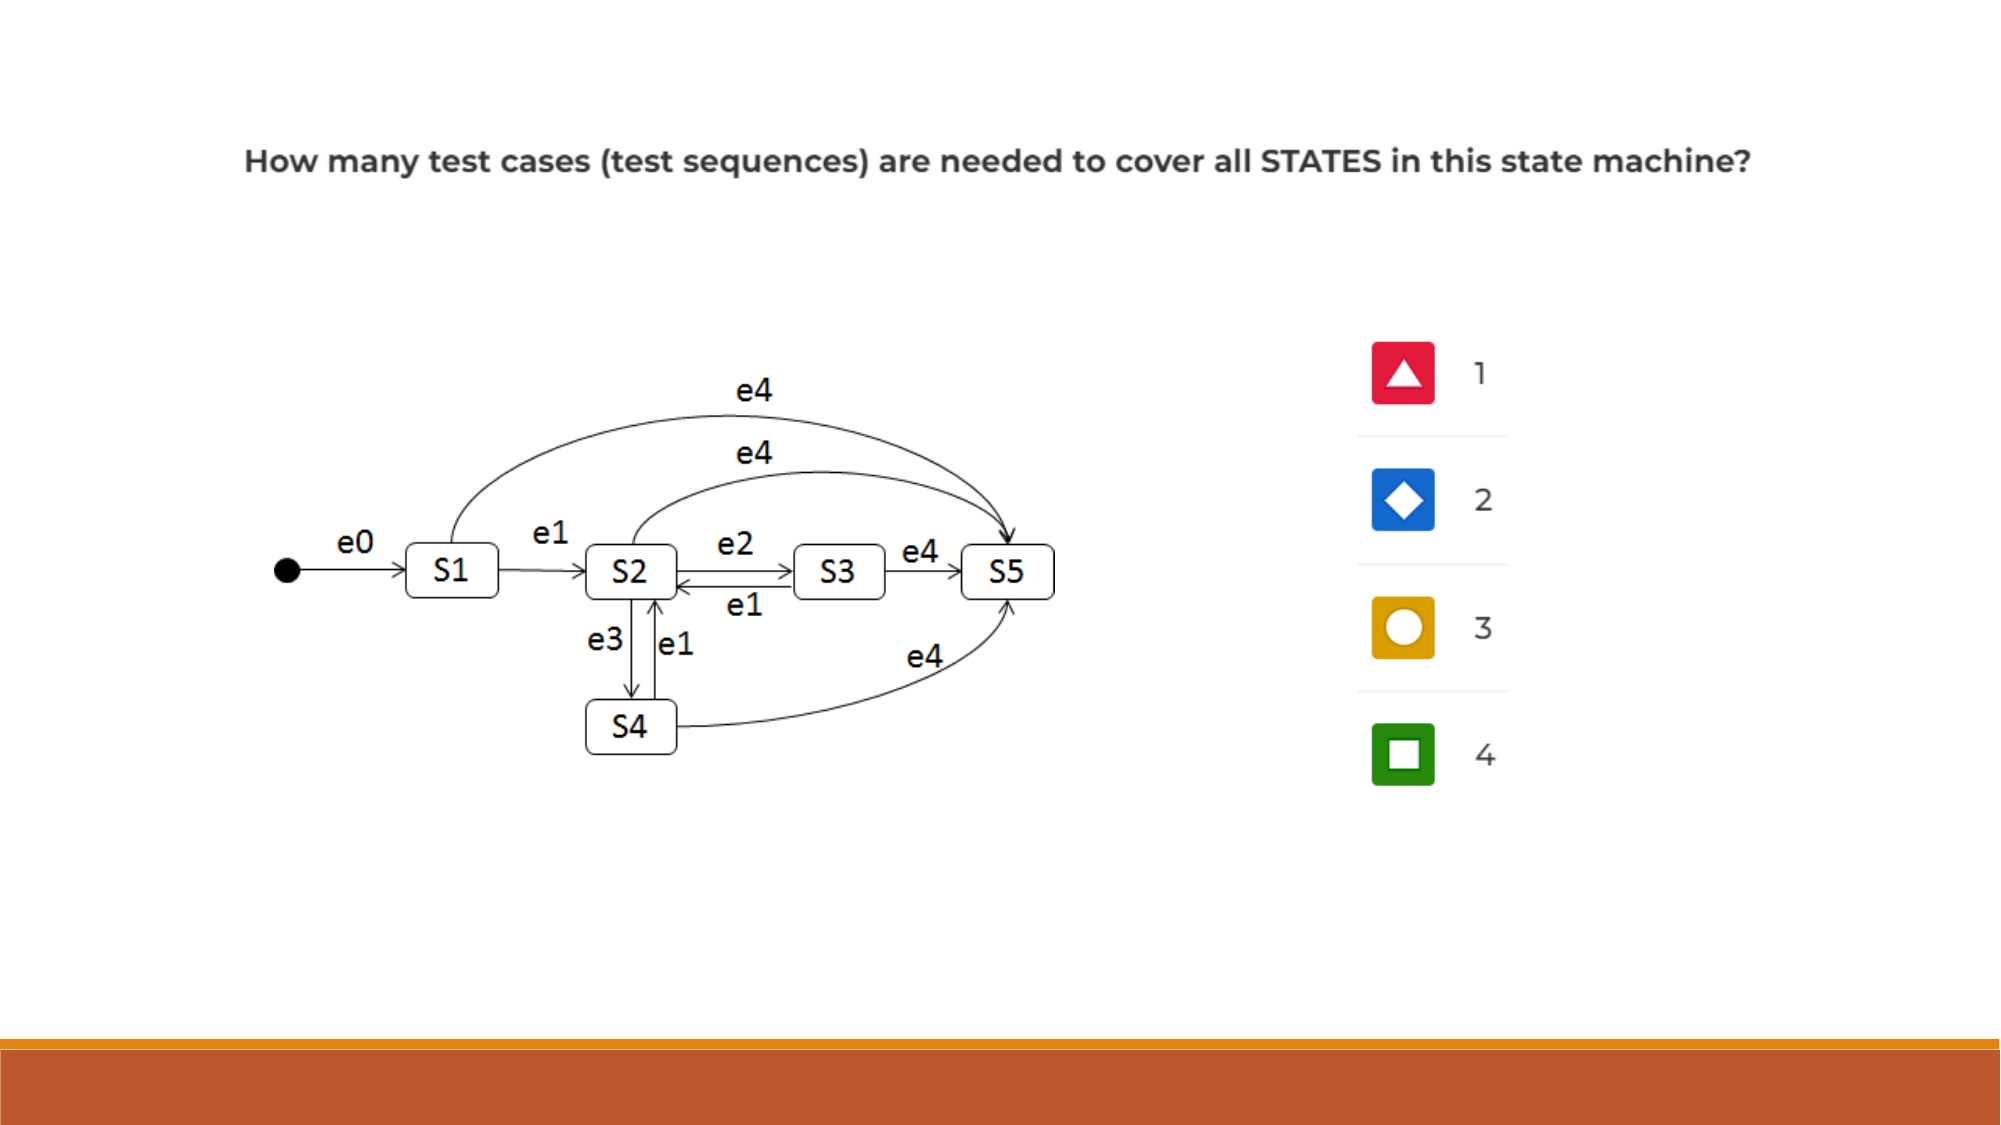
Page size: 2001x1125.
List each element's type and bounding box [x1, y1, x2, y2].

picture [273, 353, 1055, 772]
picture [242, 135, 1758, 197]
picture [1358, 327, 1510, 798]
